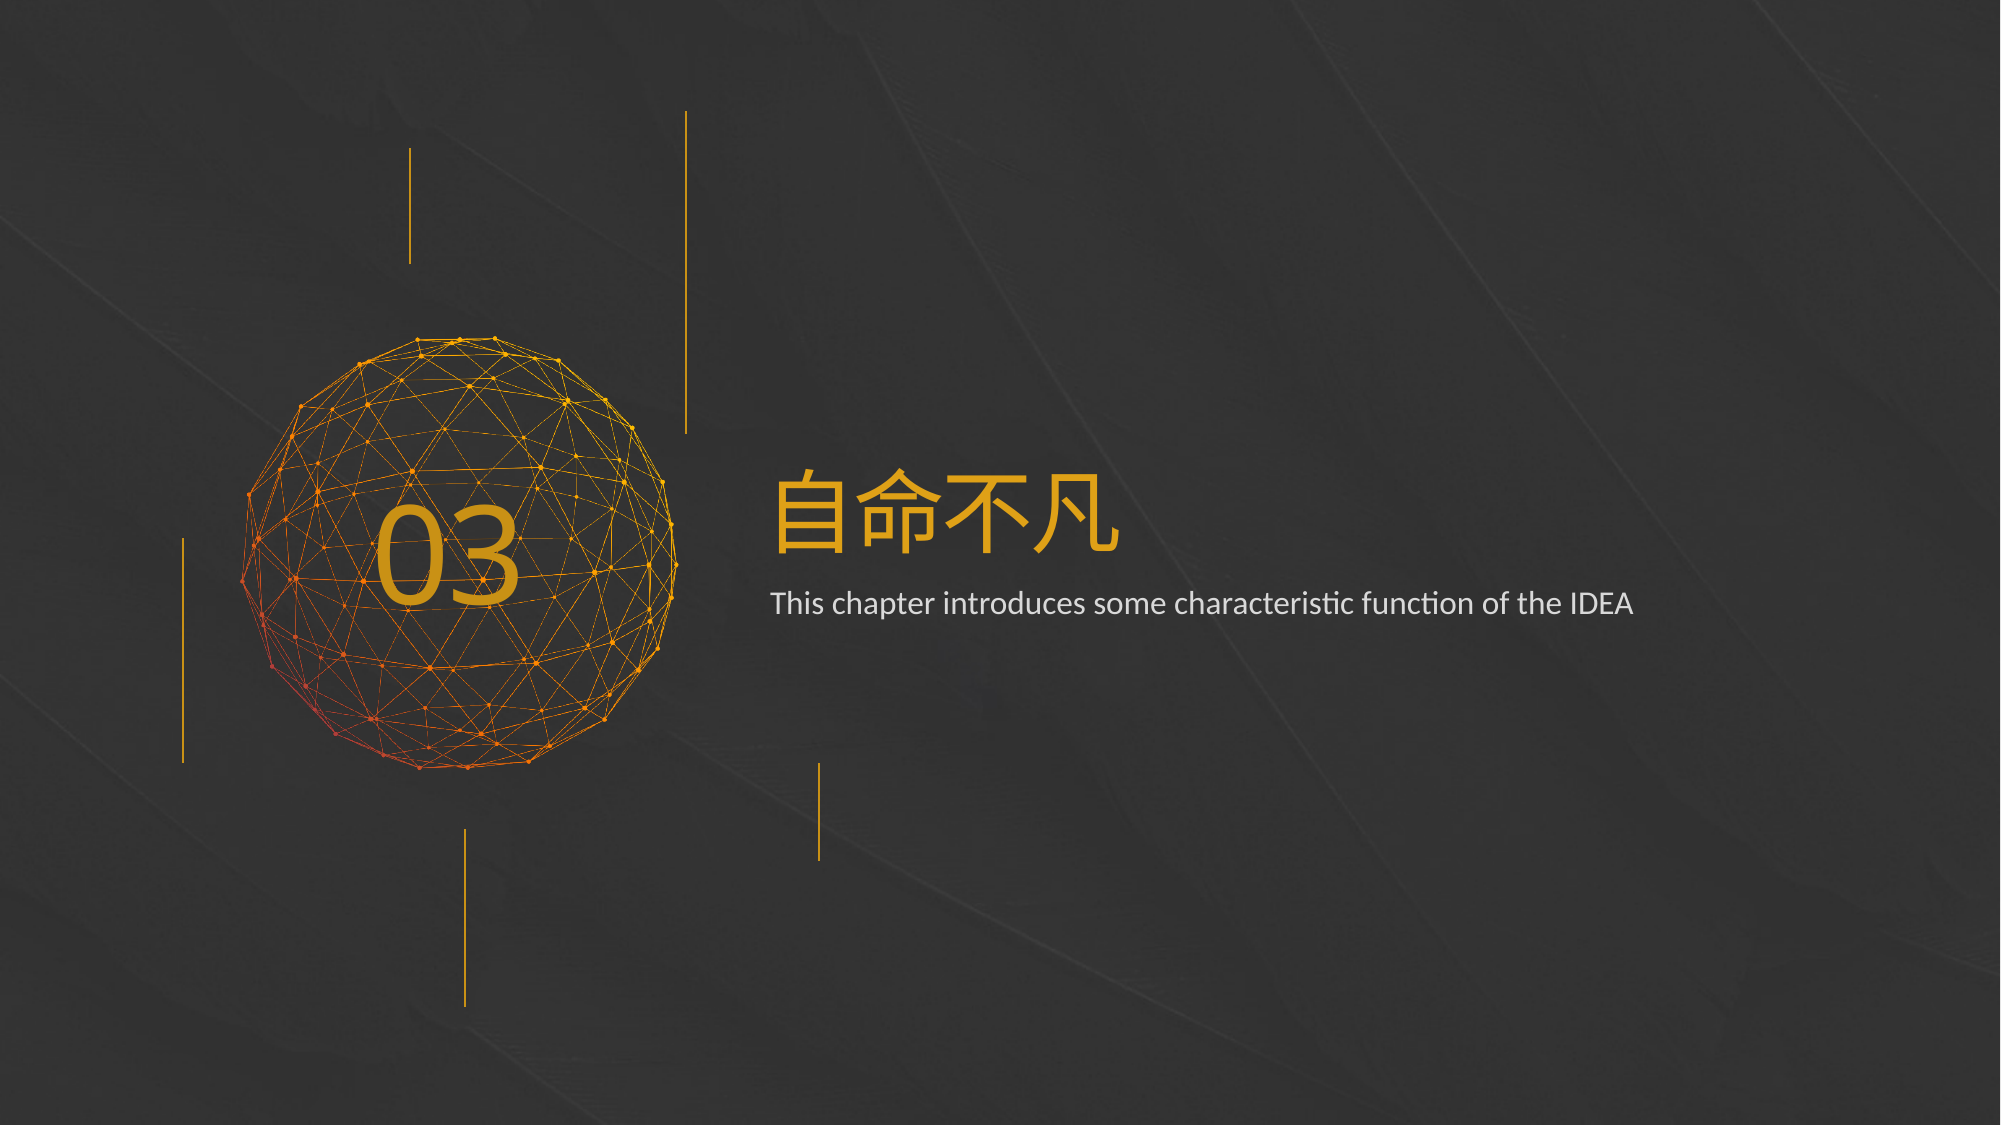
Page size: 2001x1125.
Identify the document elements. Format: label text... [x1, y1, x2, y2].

picture [0, 0, 2001, 1125]
text_box 自命不凡 [749, 447, 1756, 573]
text_box This chapter introduces some characteristic function of the IDEA [755, 573, 1842, 629]
